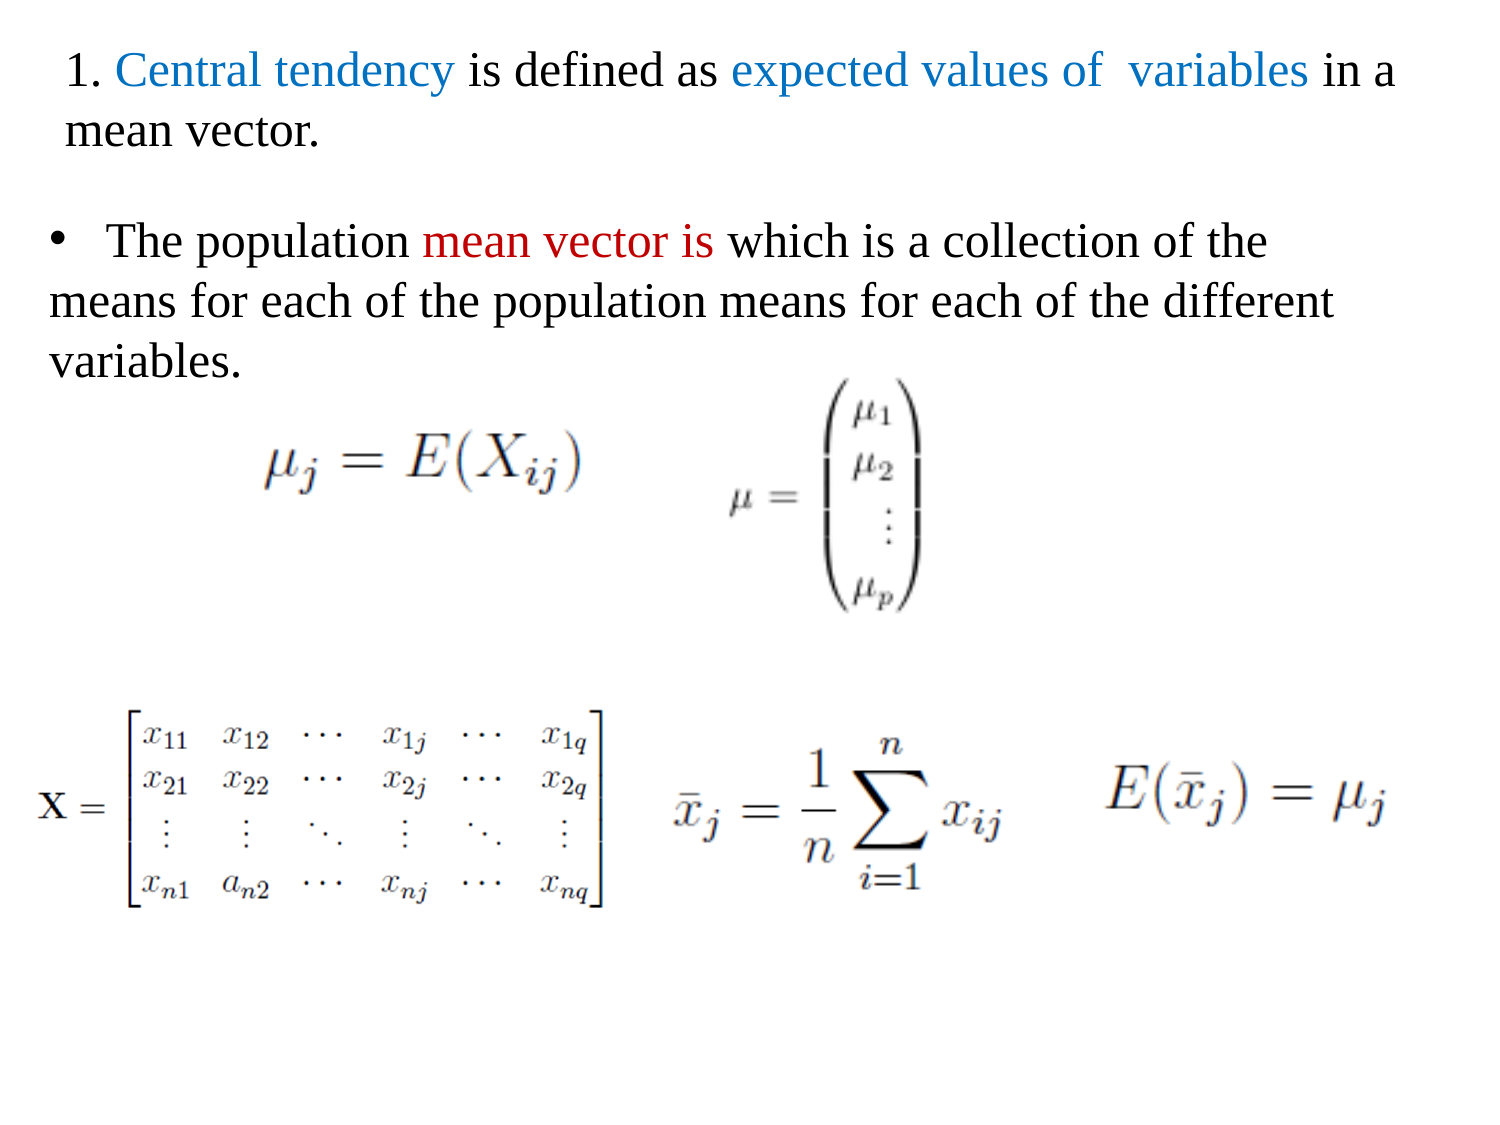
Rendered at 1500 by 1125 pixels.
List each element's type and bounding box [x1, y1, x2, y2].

picture [243, 414, 607, 505]
picture [1087, 723, 1401, 852]
picture [34, 699, 610, 914]
picture [649, 724, 1026, 896]
picture [702, 354, 938, 626]
